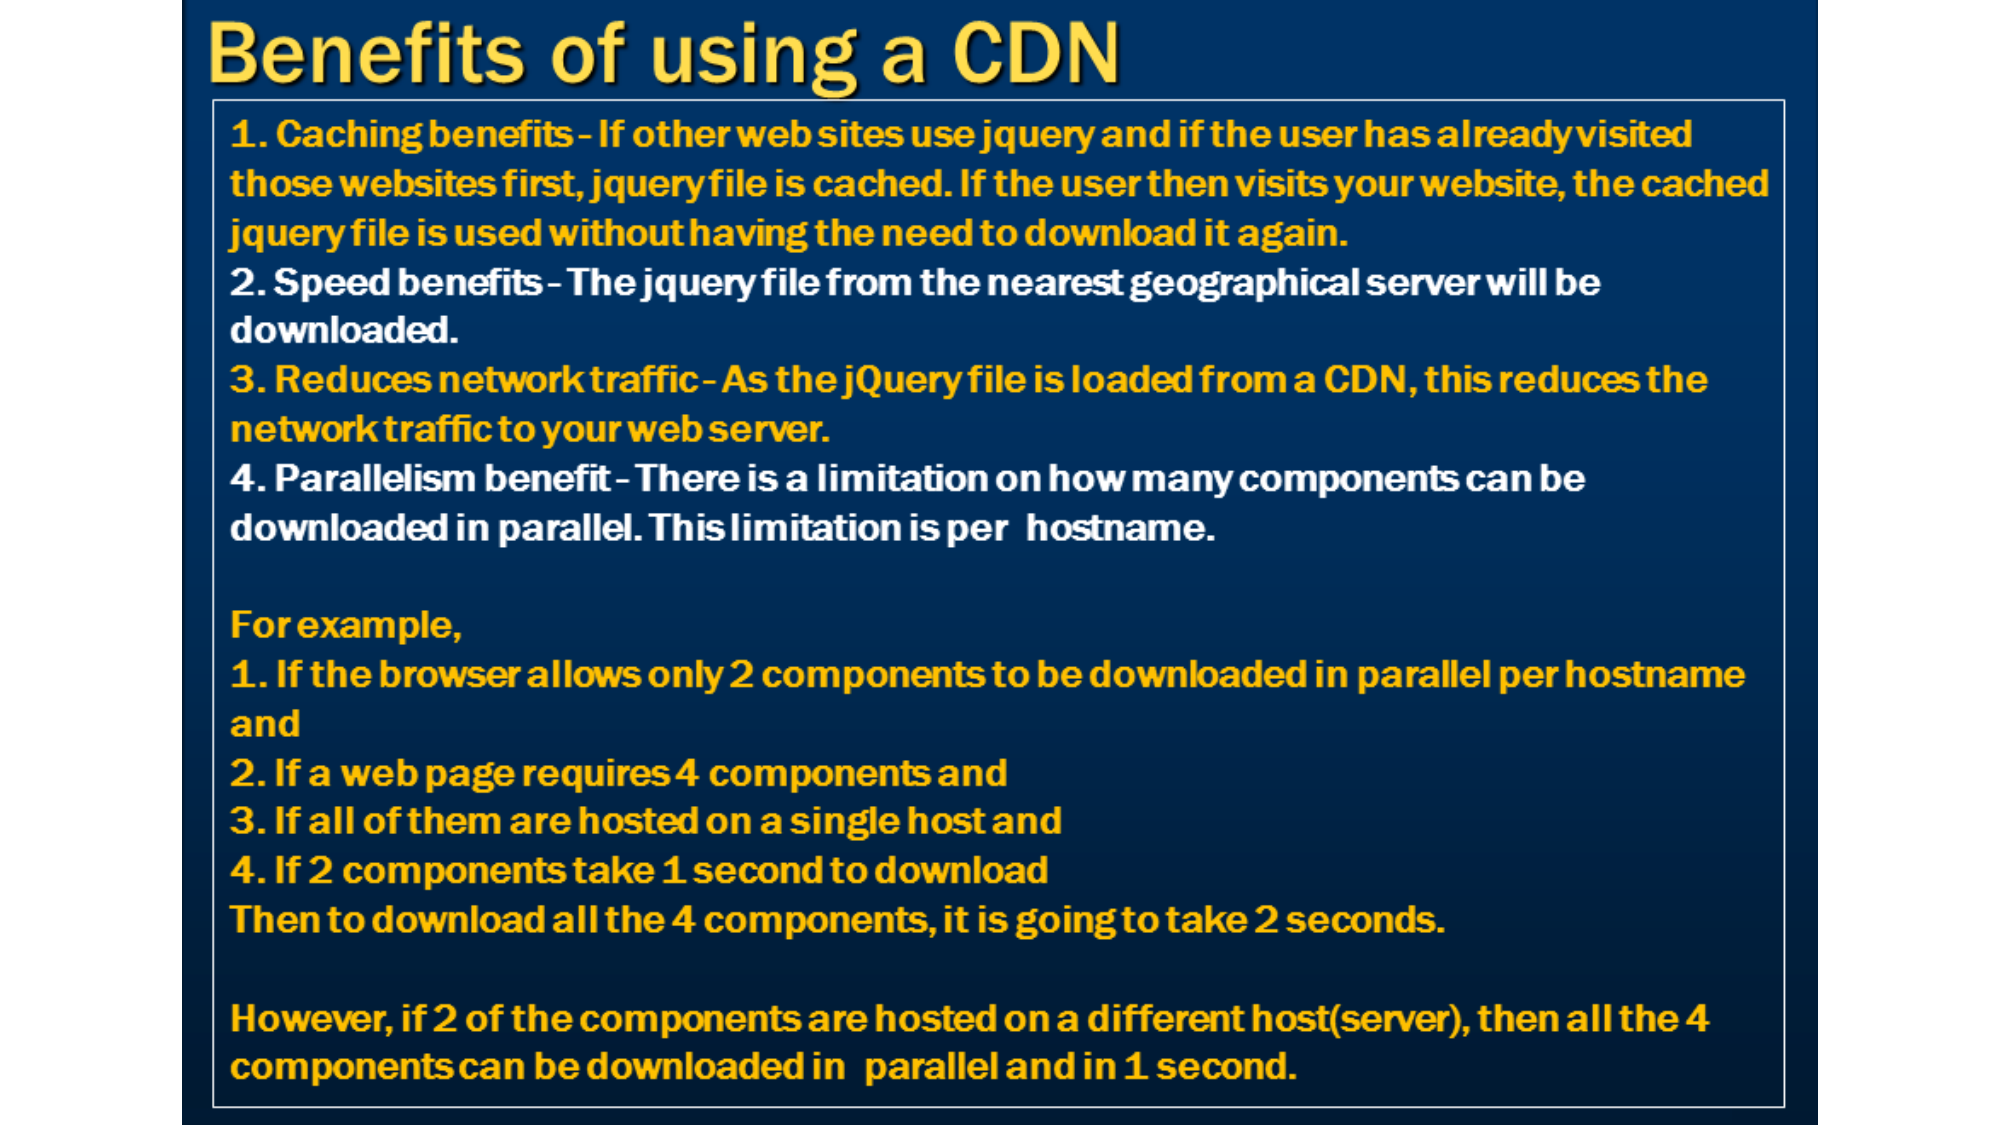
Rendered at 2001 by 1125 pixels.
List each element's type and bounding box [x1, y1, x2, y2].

list [182, 0, 1818, 1125]
